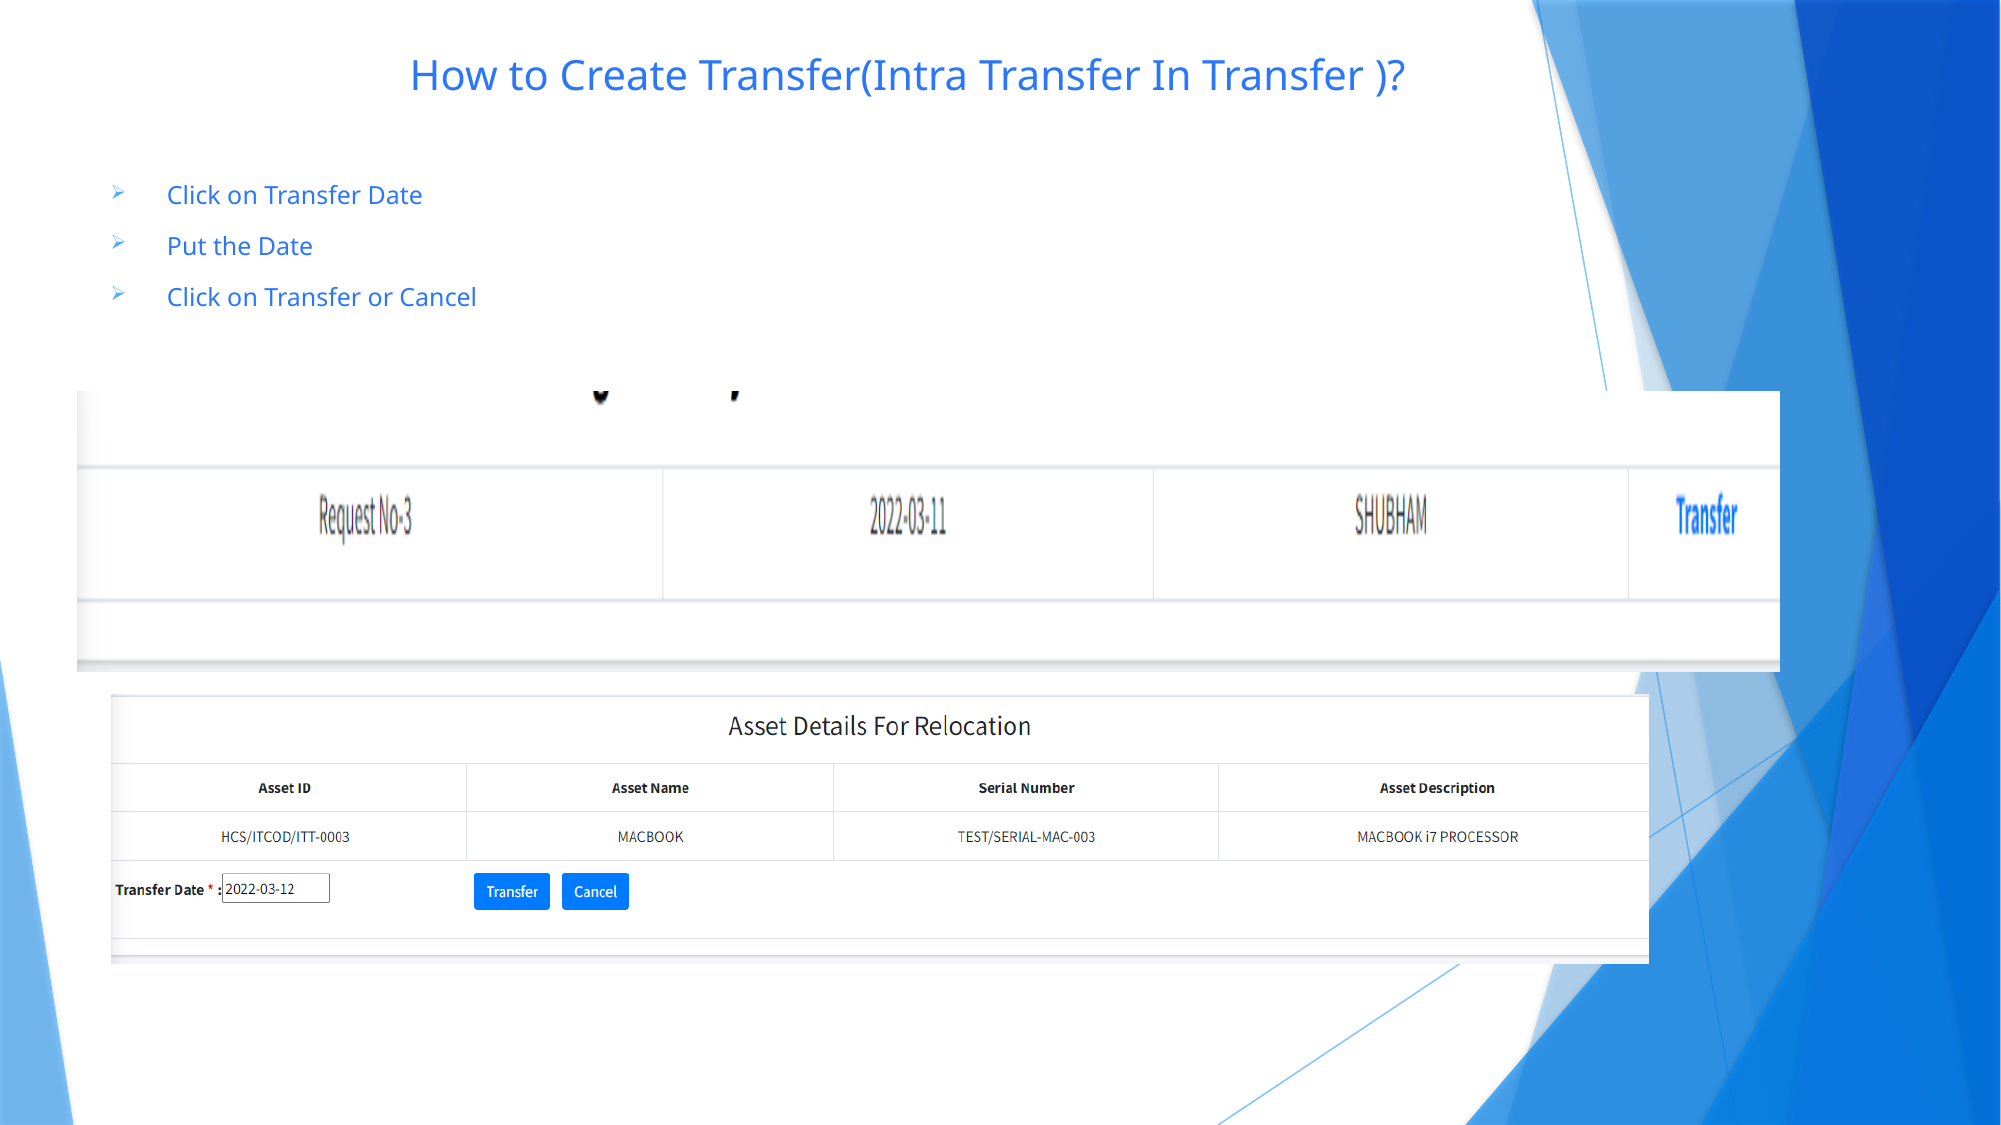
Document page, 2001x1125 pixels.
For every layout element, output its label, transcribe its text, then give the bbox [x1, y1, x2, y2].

picture [111, 693, 1649, 964]
list Click on Transfer Date Put the Date Click on Transfer or Cancel [95, 172, 1506, 334]
title How to Create Transfer(Intra Transfer In Transfer )? [139, 41, 1676, 184]
picture [77, 391, 1781, 672]
